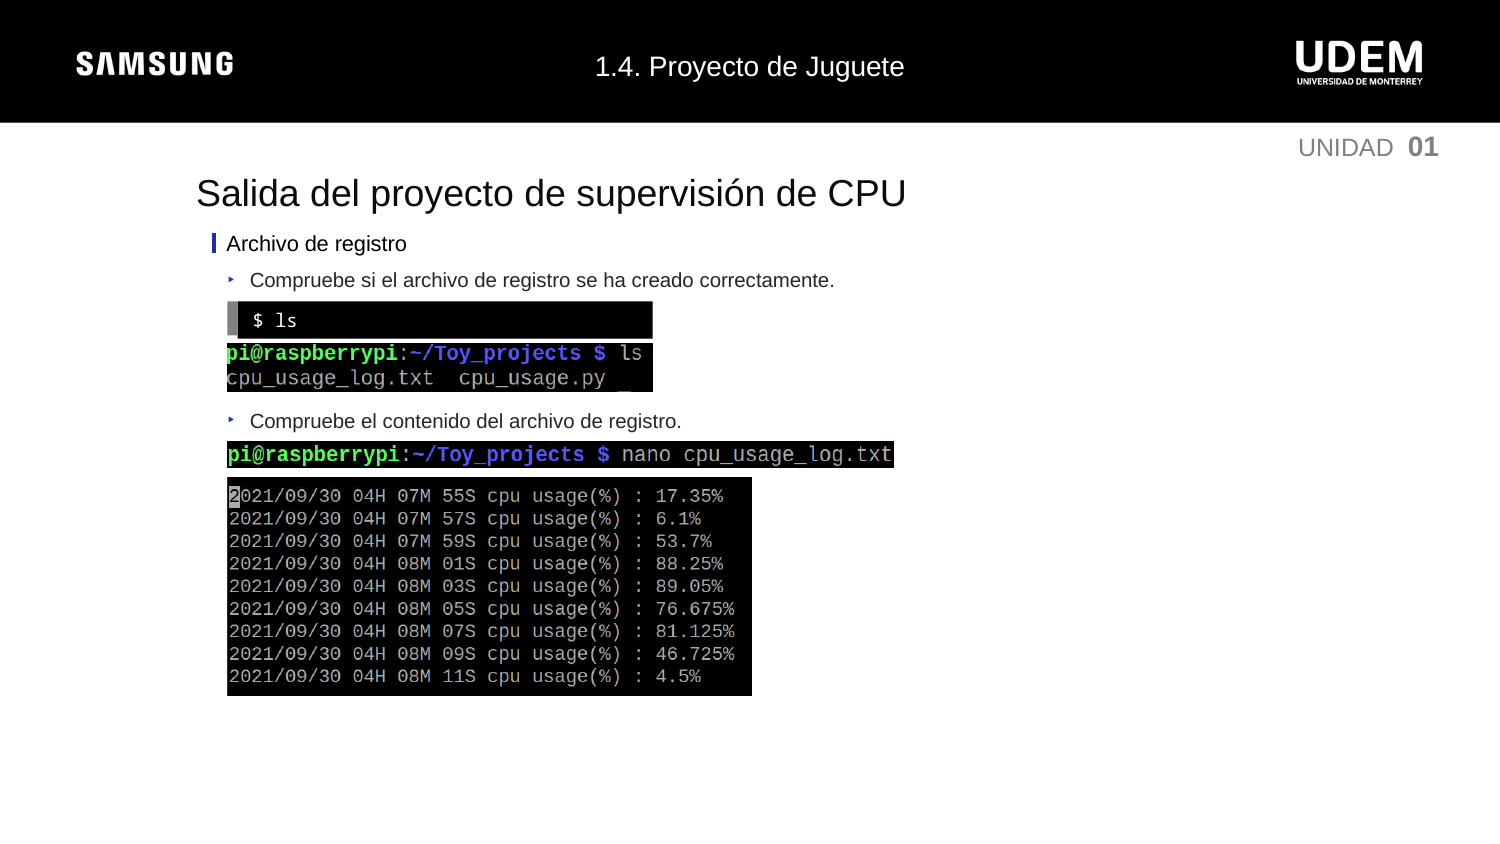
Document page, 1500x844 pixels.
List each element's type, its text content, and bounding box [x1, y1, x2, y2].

text_box 1.4. Proyecto de Juguete [279, 48, 1221, 83]
text_box Compruebe si el archivo de registro se ha creado correctamente. [226, 257, 1274, 301]
text_box Salida del proyecto de supervisión de CPU [195, 168, 1305, 215]
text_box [227, 301, 653, 340]
text_box Archivo de registro [211, 229, 1274, 257]
picture [0, 0, 1500, 844]
text_box UNIDAD 01 [1289, 127, 1439, 162]
text_box Compruebe el contenido del archivo de registro. [226, 398, 1274, 442]
